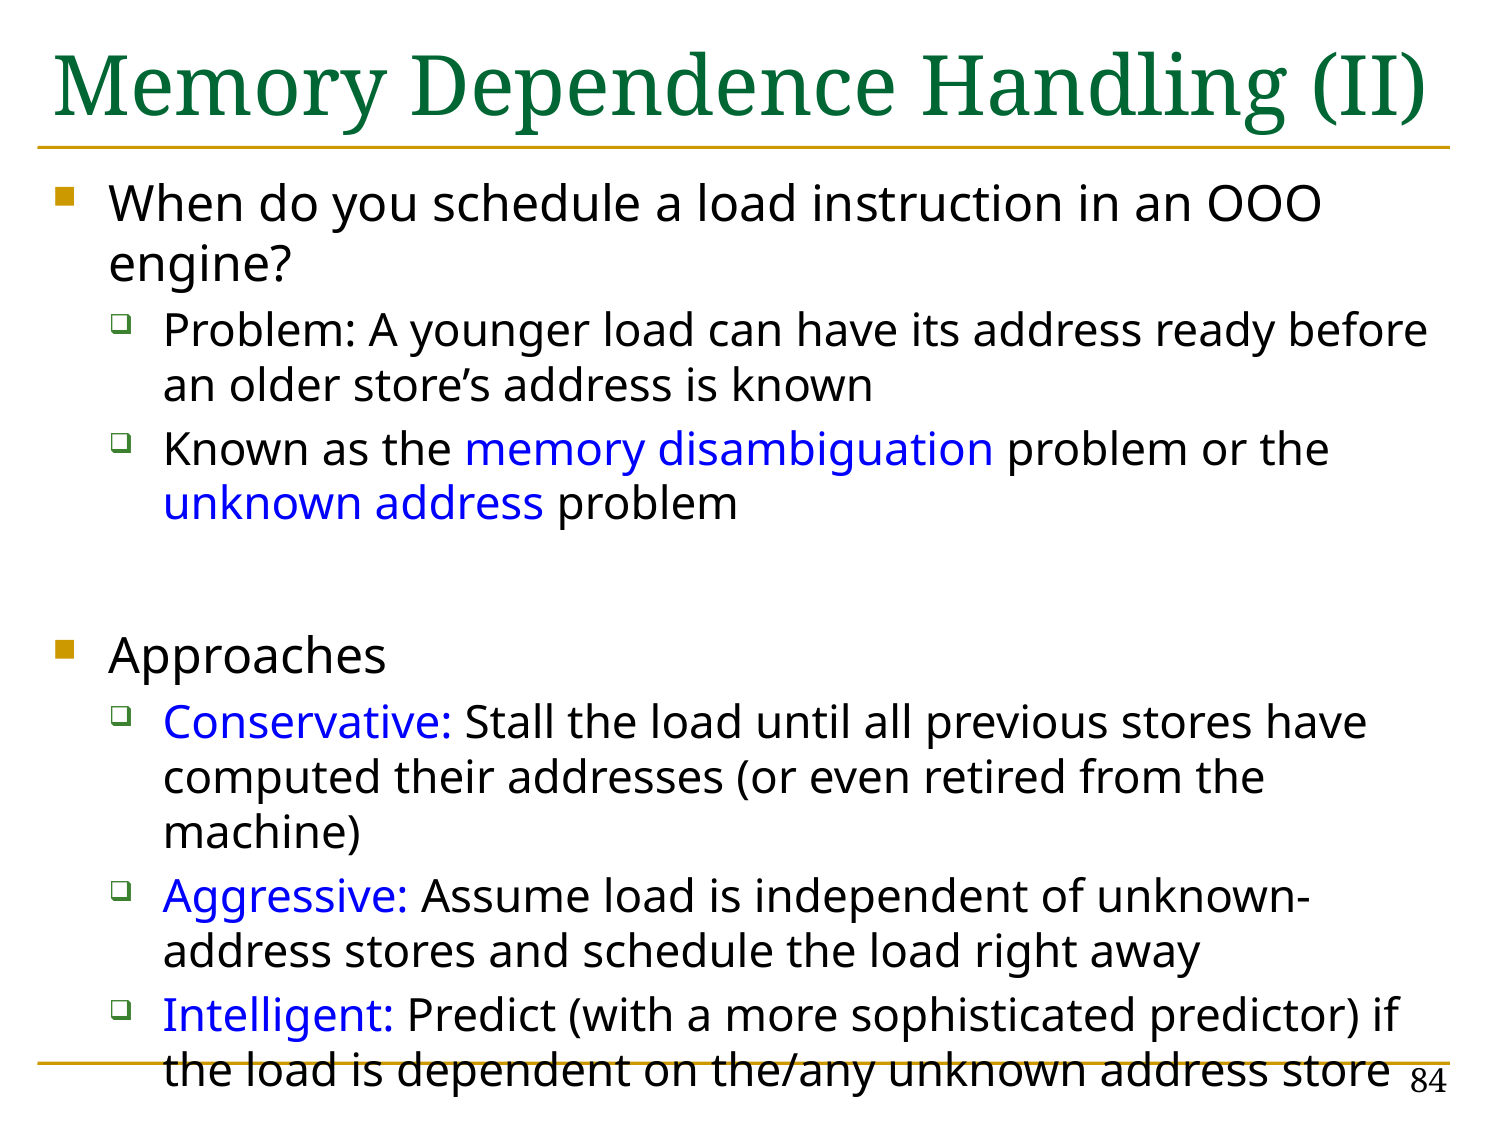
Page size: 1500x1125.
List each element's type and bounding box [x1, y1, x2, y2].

slide_number [1111, 1036, 1462, 1112]
list [37, 163, 1475, 1016]
title [37, 24, 1450, 163]
list [112, 1001, 126, 1016]
